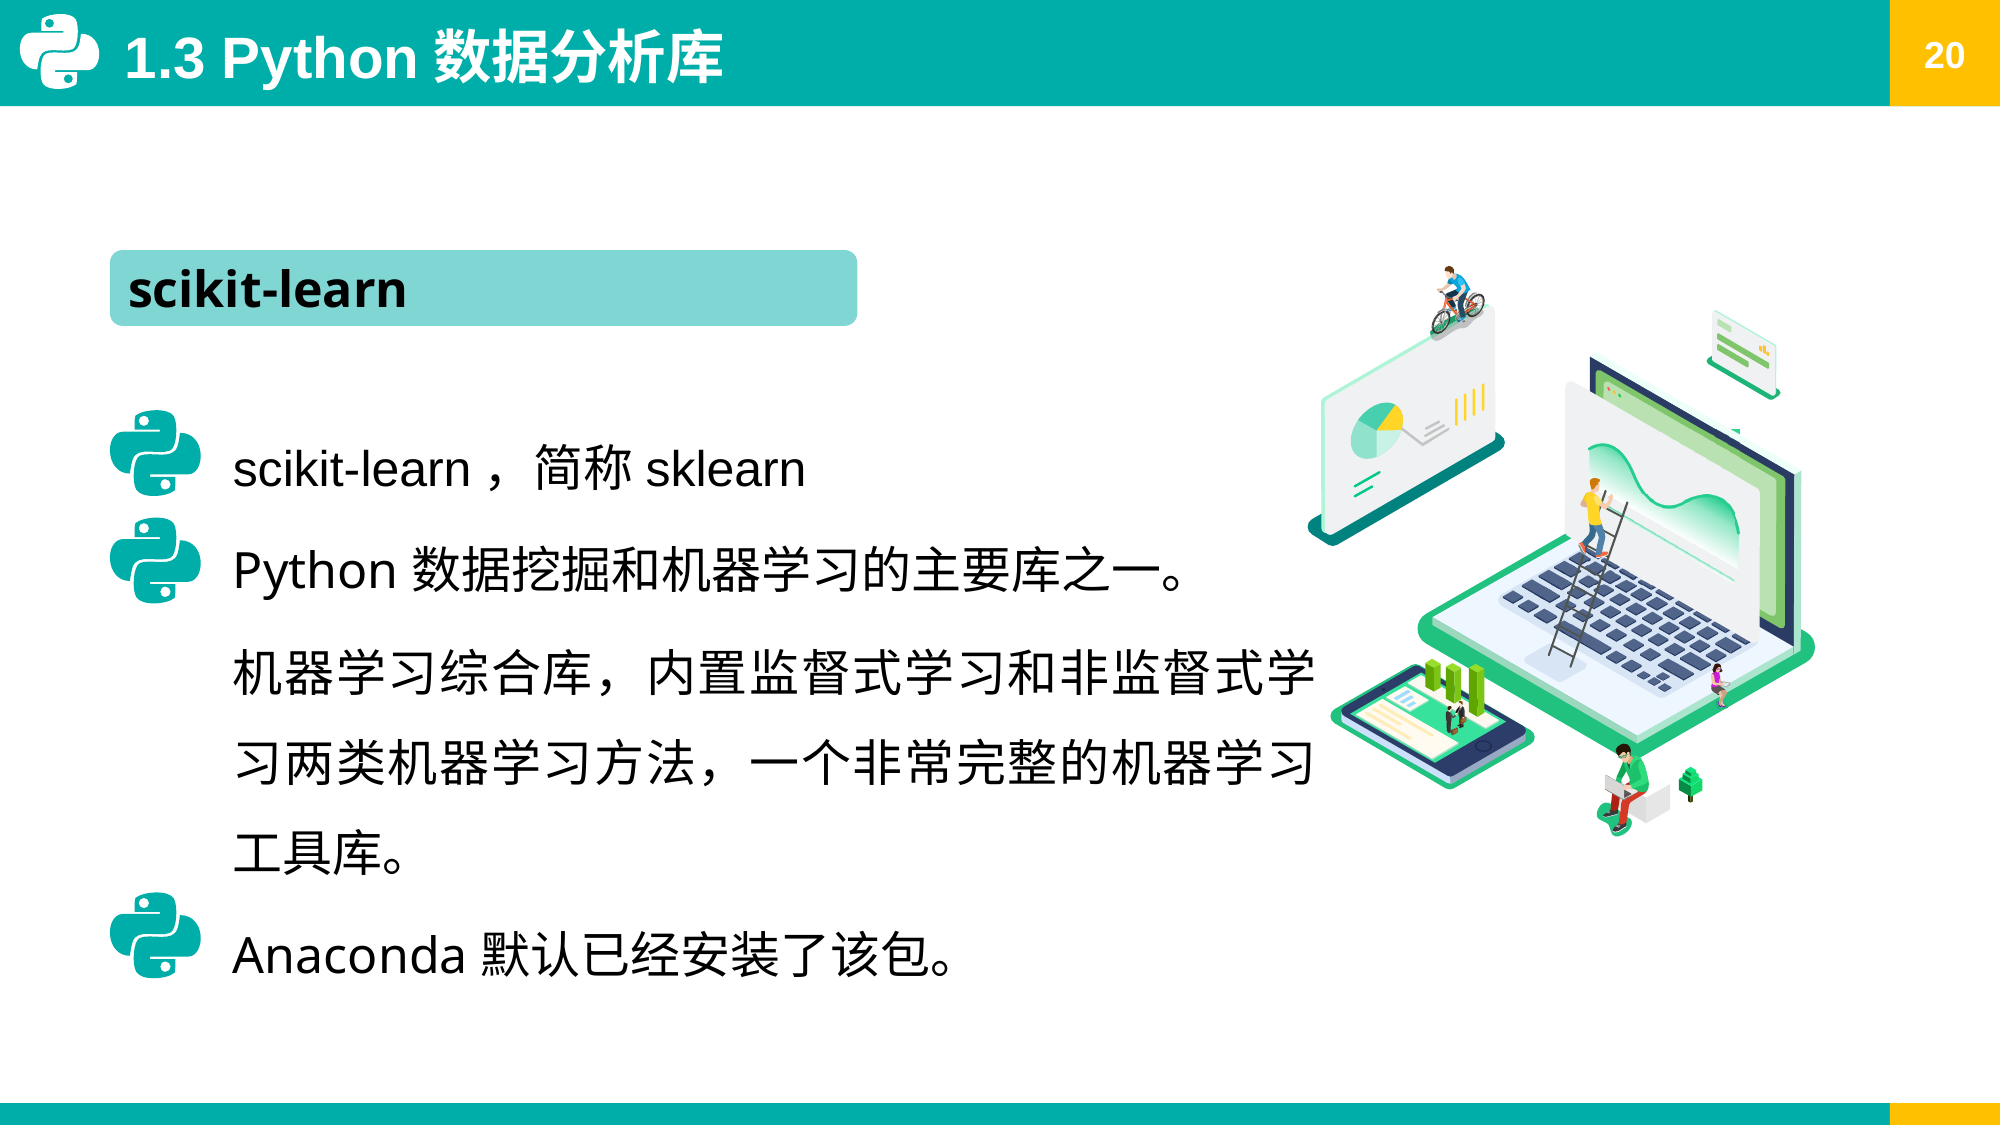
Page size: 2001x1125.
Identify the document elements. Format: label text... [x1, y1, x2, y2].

text_box [109, 517, 177, 581]
text_box scikit-learn [109, 250, 858, 326]
text_box [133, 432, 201, 496]
text_box [133, 540, 201, 604]
text_box [109, 892, 177, 956]
text_box scikit-learn，简称sklearn Python数据挖掘和机器学习的主要库之一。 机器学习综合库，内置监督式学习和非监督式学习两类机器学习方法，一个非常完整的机器学习工具库。 Anaconda默认已经安装了该包。 [218, 398, 1331, 992]
text_box 1.3 Python数据分析库 [109, 12, 1263, 98]
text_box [1306, 265, 1818, 840]
text_box [133, 915, 201, 979]
text_box [109, 410, 177, 474]
